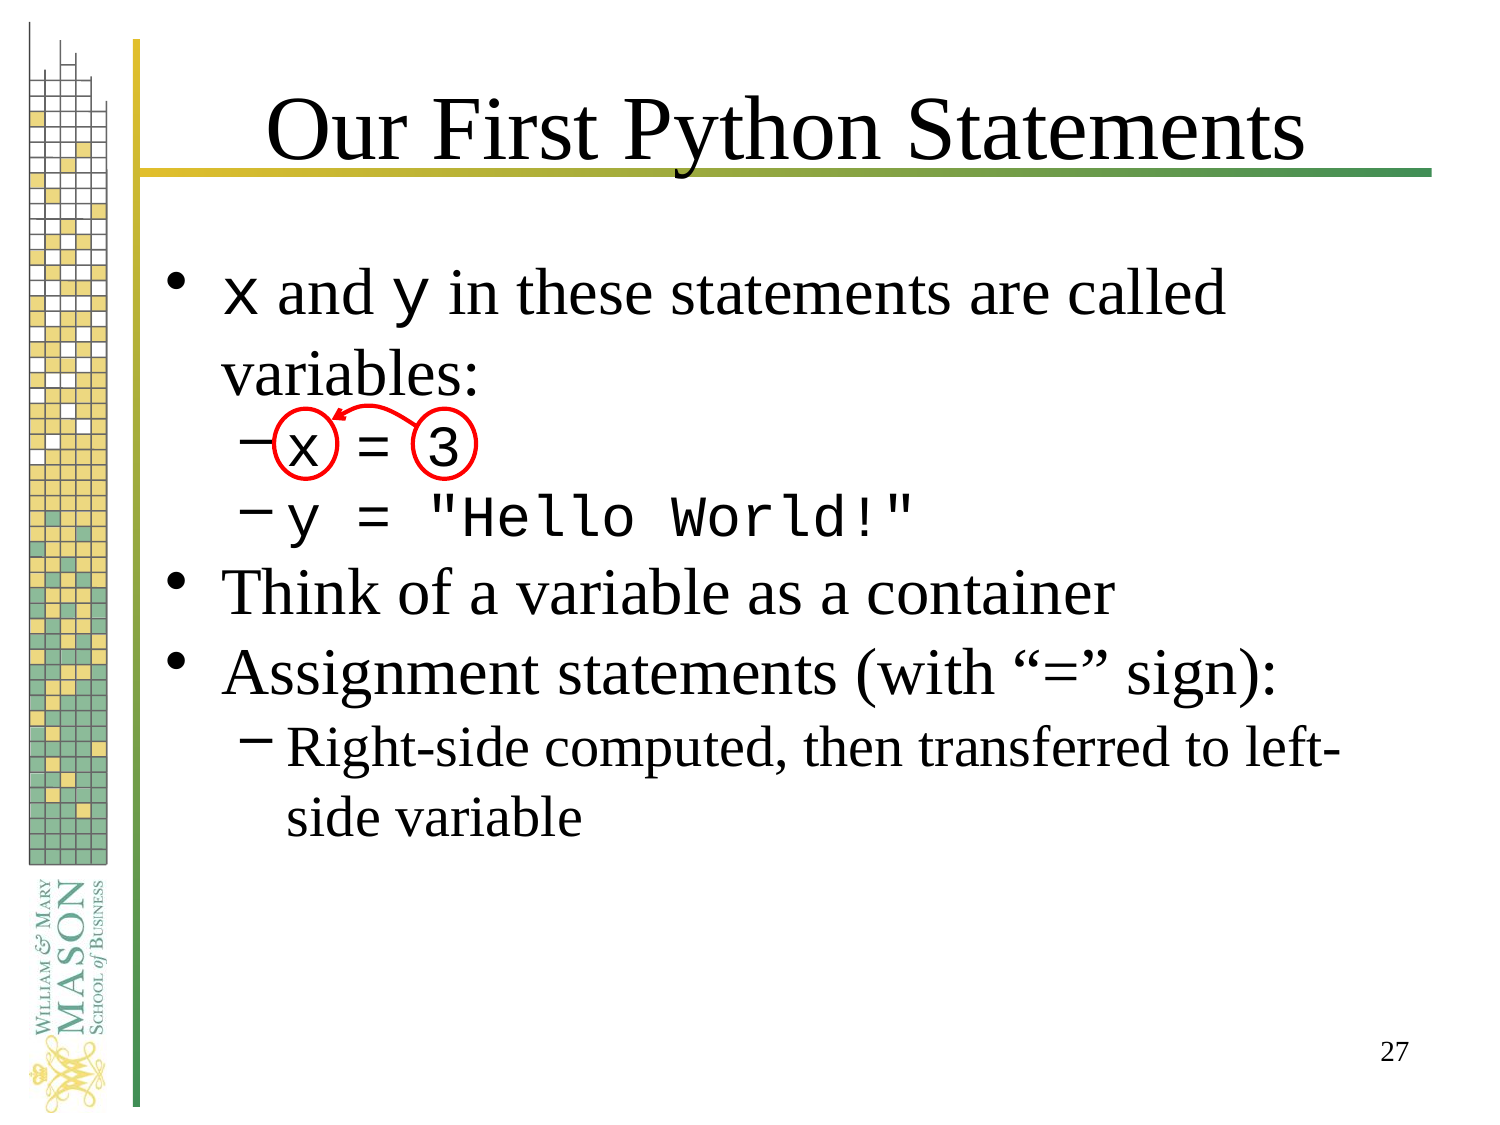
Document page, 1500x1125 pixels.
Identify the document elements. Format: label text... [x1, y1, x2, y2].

slide_number 27 [1048, 1024, 1426, 1103]
text_box [410, 406, 479, 481]
text_box [271, 406, 340, 481]
title Our First Python Statements [150, 45, 1425, 200]
text_box [331, 403, 419, 429]
list x and y in these statements are called variables: x = 3 y = "Hello World!" Think of a variable as a container Assignment statements (with “=” sign): Right-side computed, then transferred to left-side variable [150, 240, 1425, 980]
table_cell is [29, 879, 107, 1113]
